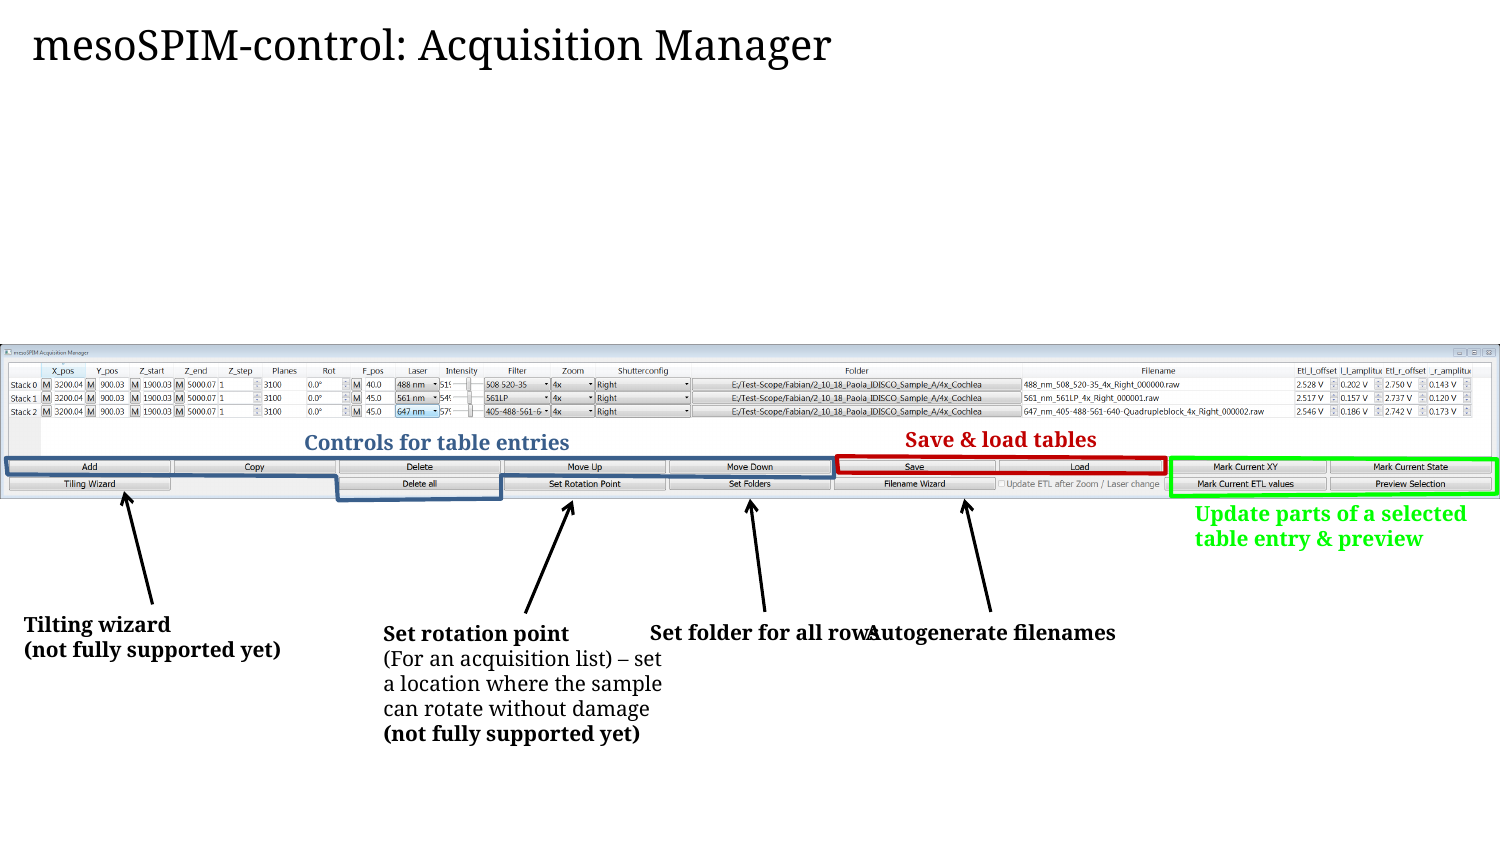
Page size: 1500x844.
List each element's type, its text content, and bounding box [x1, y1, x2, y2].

text_box Tilting wizard (not fully supported yet) [9, 604, 296, 669]
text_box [123, 490, 153, 605]
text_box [749, 498, 766, 613]
text_box Set folder for all rows [635, 611, 850, 652]
picture [0, 344, 1500, 499]
text_box Autogenerate filenames [850, 611, 1131, 652]
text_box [524, 499, 573, 614]
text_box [963, 498, 992, 613]
text_box Update parts of a selected table entry & preview [1180, 507, 1488, 559]
text_box mesoSPIM-control: Acquisition Manager [17, 0, 1500, 114]
text_box Set rotation point (For an acquisition list) – set a location where the sample can rotate without damage (not fully supported yet) [368, 613, 683, 754]
